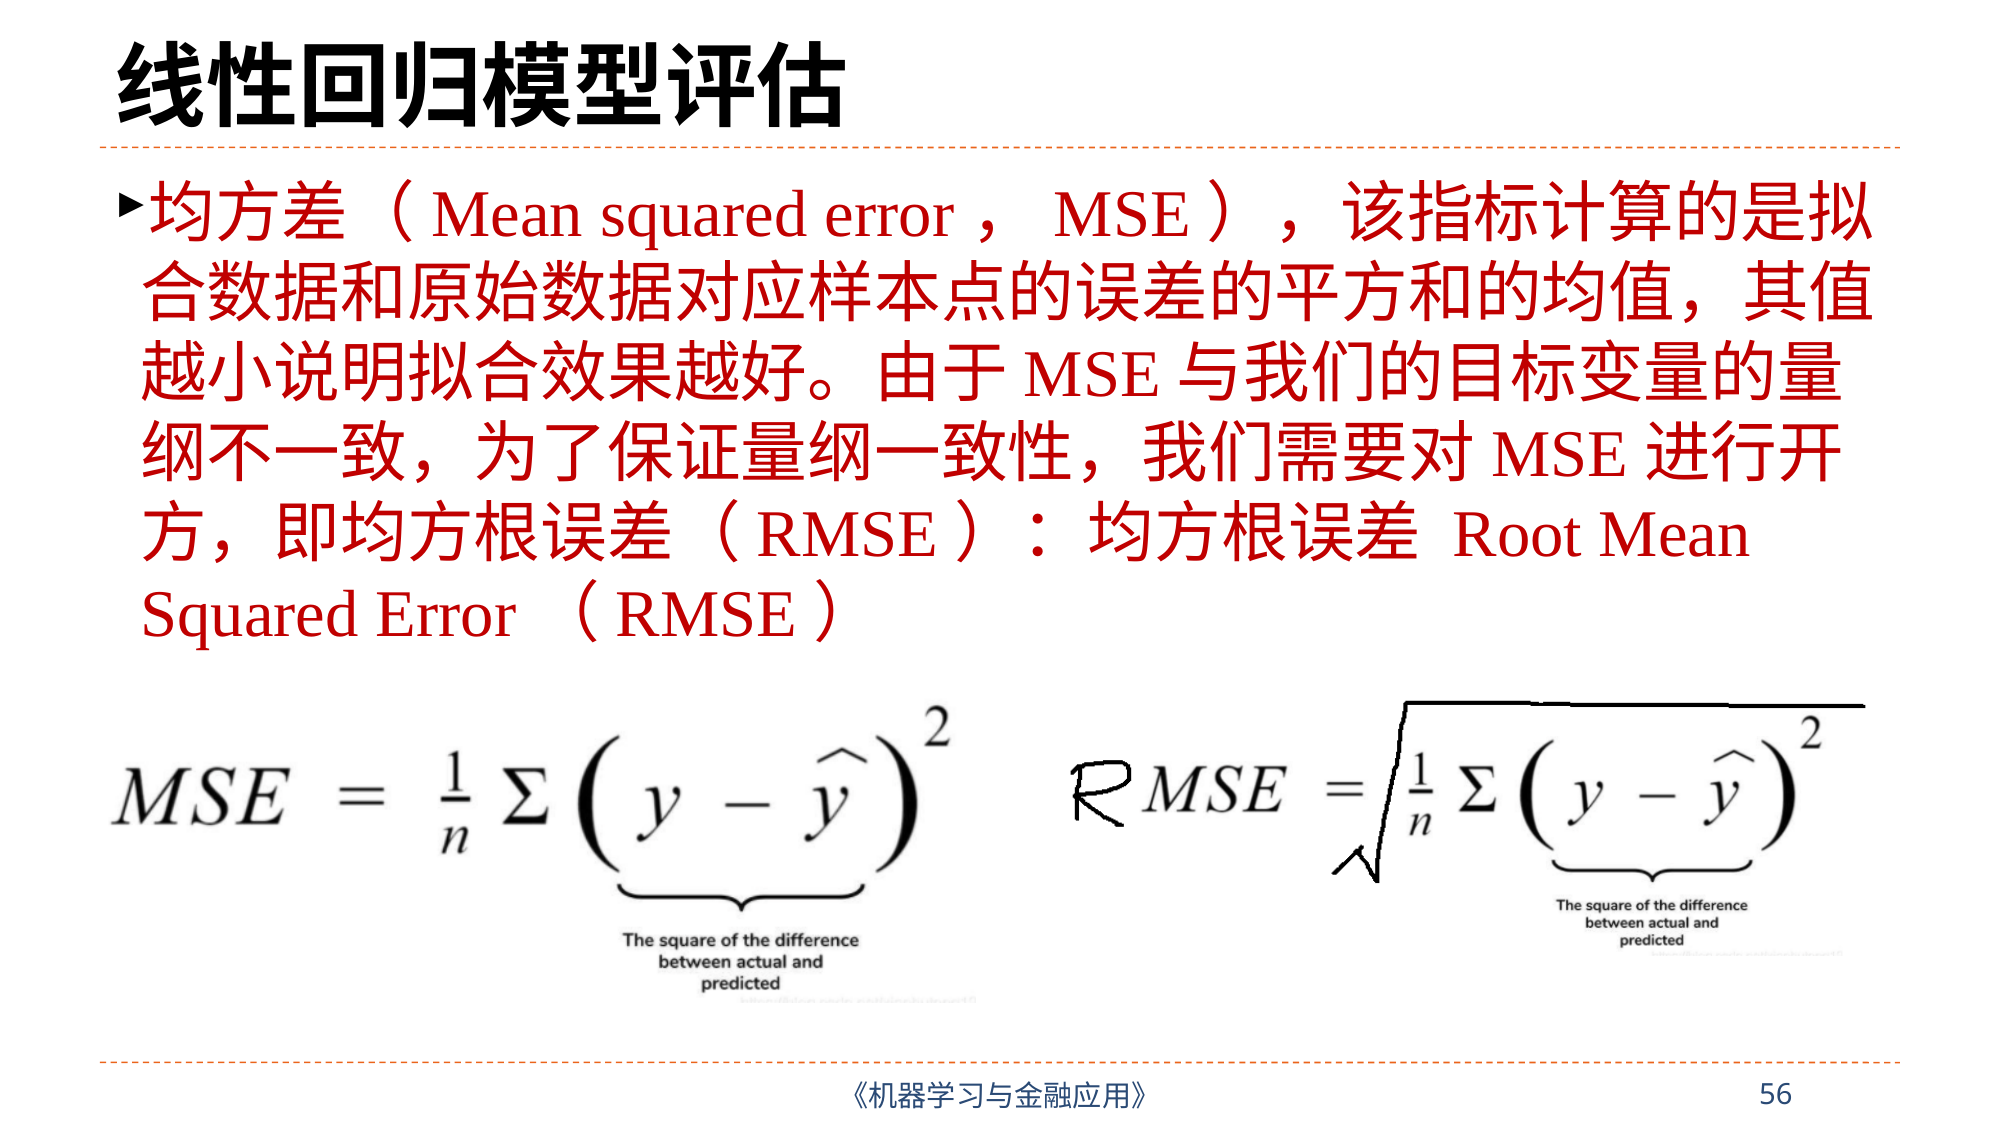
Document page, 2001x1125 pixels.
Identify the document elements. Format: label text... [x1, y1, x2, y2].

title 线性回归模型评估 [99, 24, 1900, 146]
picture [74, 672, 976, 1003]
list 均方差（Mean squared error，MSE），该指标计算的是拟合数据和原始数据对应样本点的误差的平方和的均值，其值越小说明拟合效果越好。由于MSE与我们的目标变量的量纲不一致，为了保证量纲一致性，我们需要对MSE进行开方，即均方根误差（RMSE）：均方根误差 Root Mean Squared Error（RMSE） [99, 162, 1900, 1050]
picture [1054, 680, 1905, 982]
